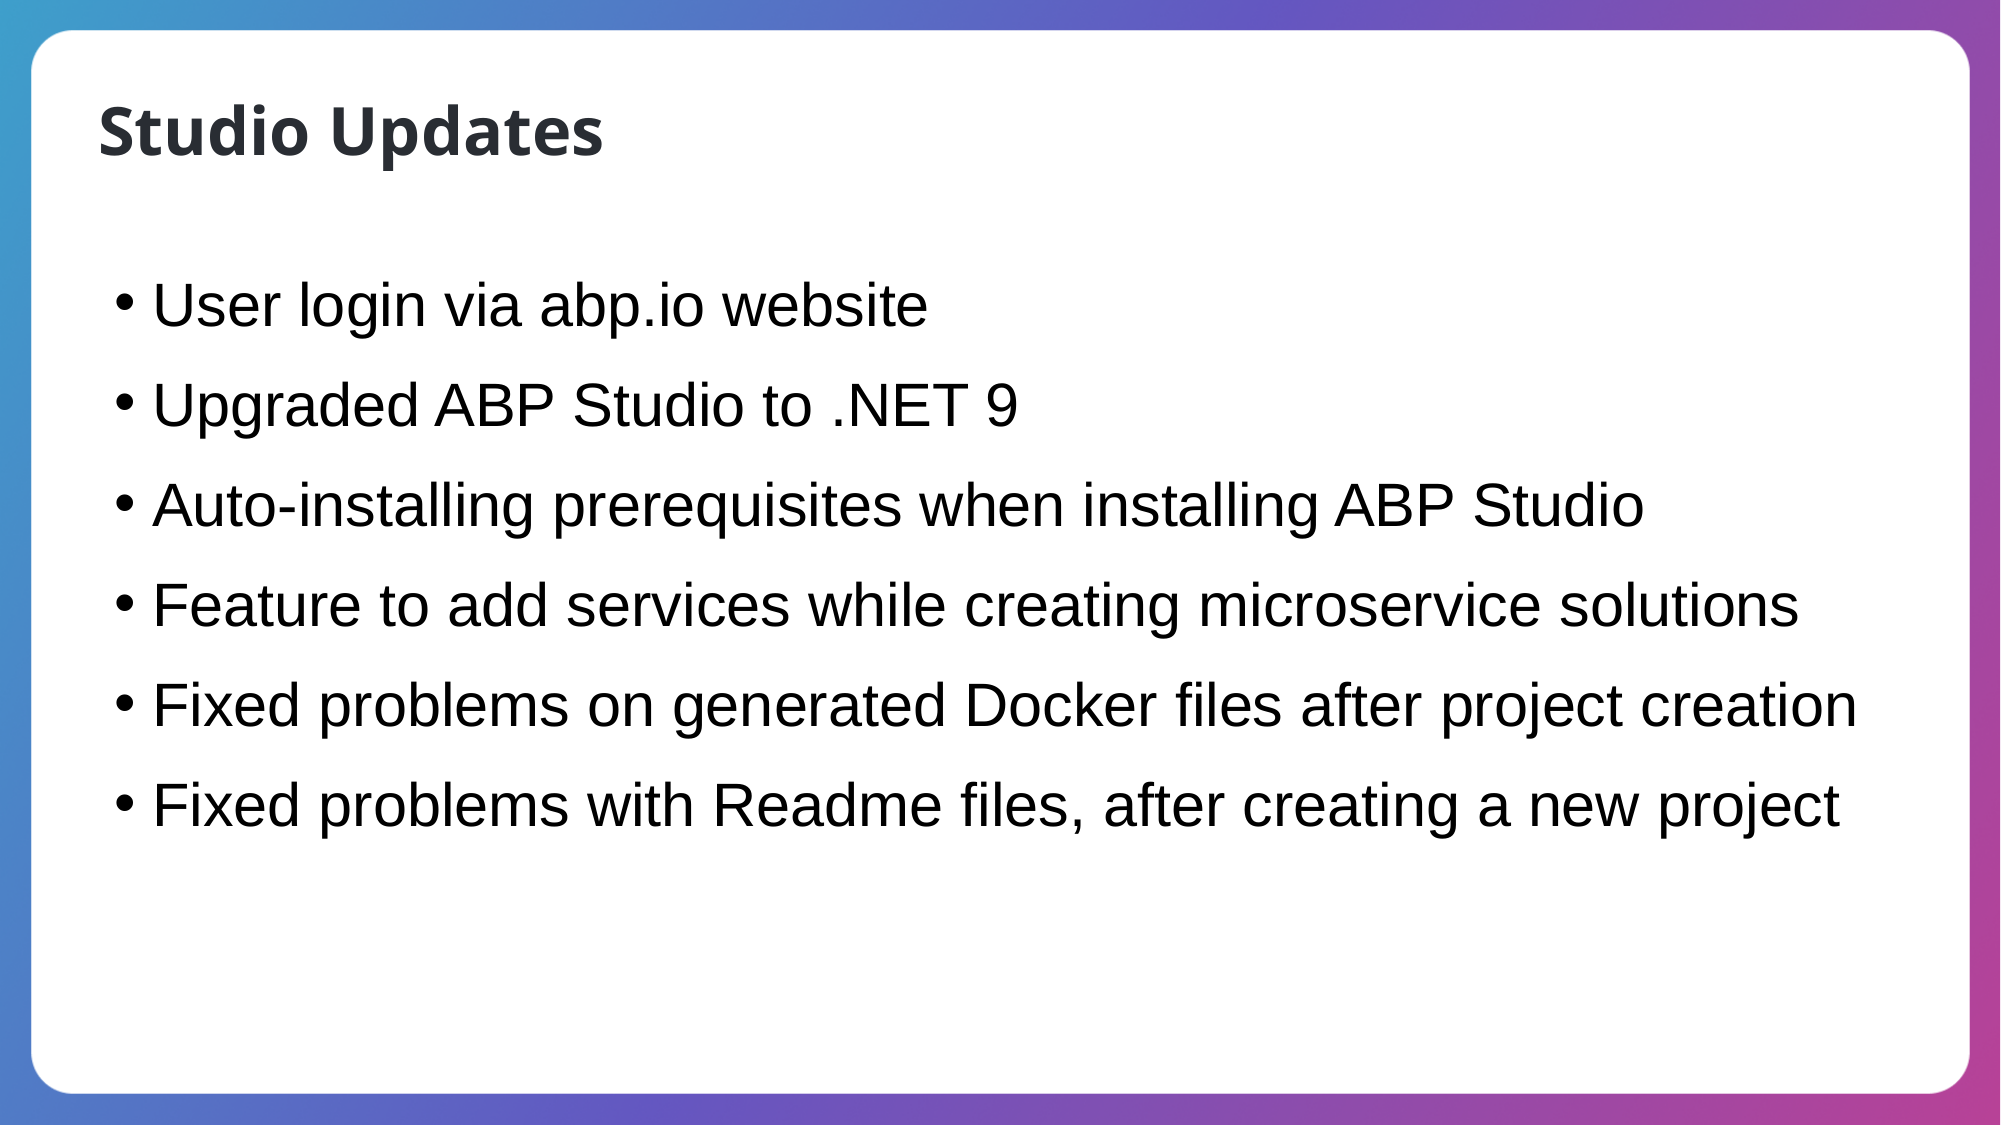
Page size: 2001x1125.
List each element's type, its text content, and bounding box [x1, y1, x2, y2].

picture [0, 0, 2001, 1125]
list User login via abp.io website Upgraded ABP Studio to .NET 9 Auto-installing prerequisites when installing ABP Studio Feature to add services while creating microservice solutions Fixed problems on generated Docker files after project creation Fixed problems with Readme files, after creating a new project [99, 250, 1960, 964]
text_box Studio Updates [83, 80, 1378, 176]
